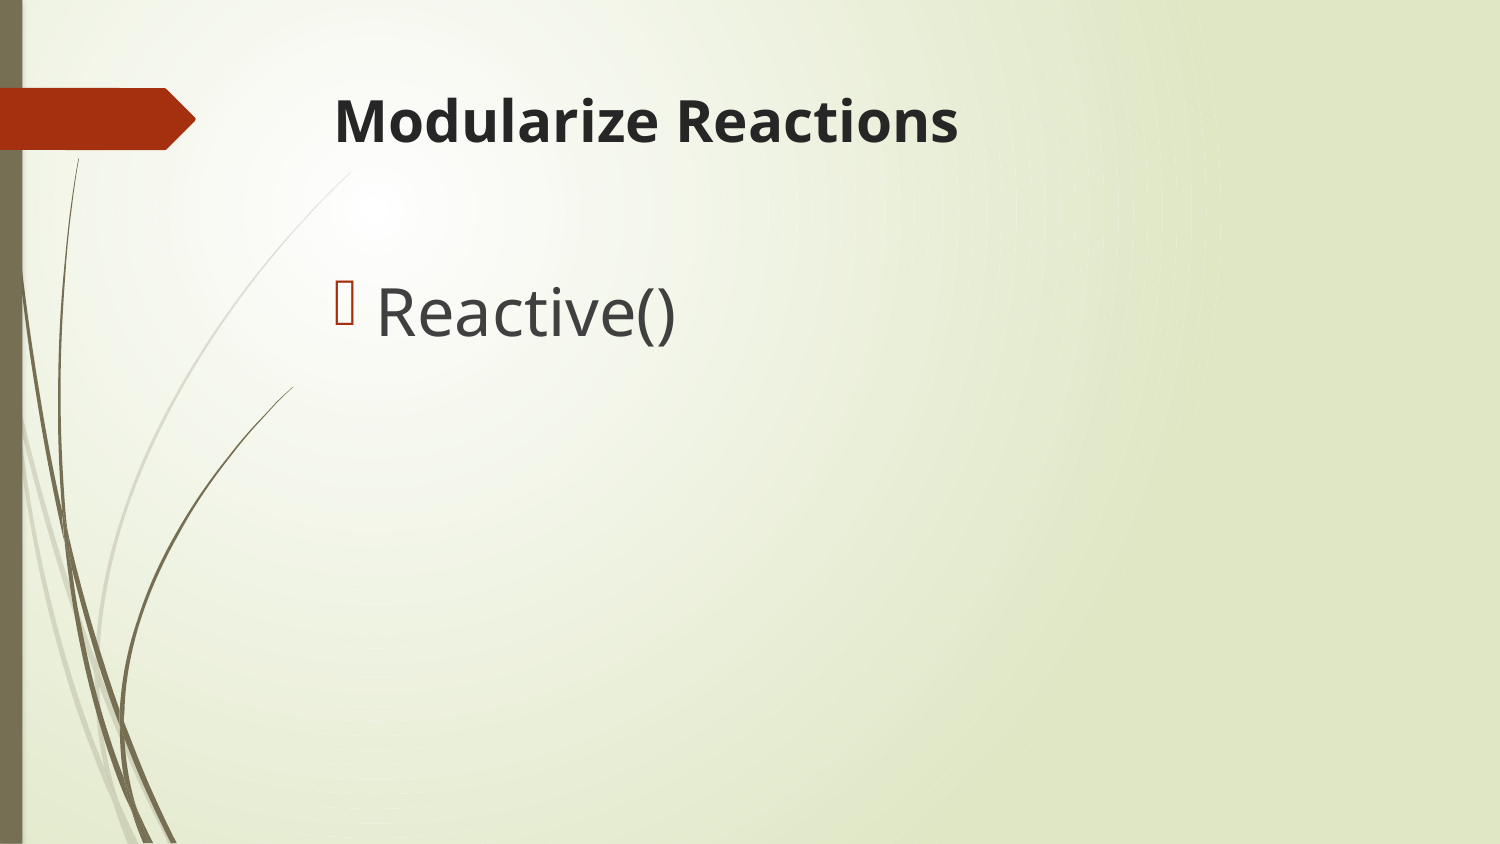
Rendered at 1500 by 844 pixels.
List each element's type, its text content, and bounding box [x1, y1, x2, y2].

list Reactive() [318, 262, 1416, 728]
title Modularize Reactions [319, 76, 1416, 235]
